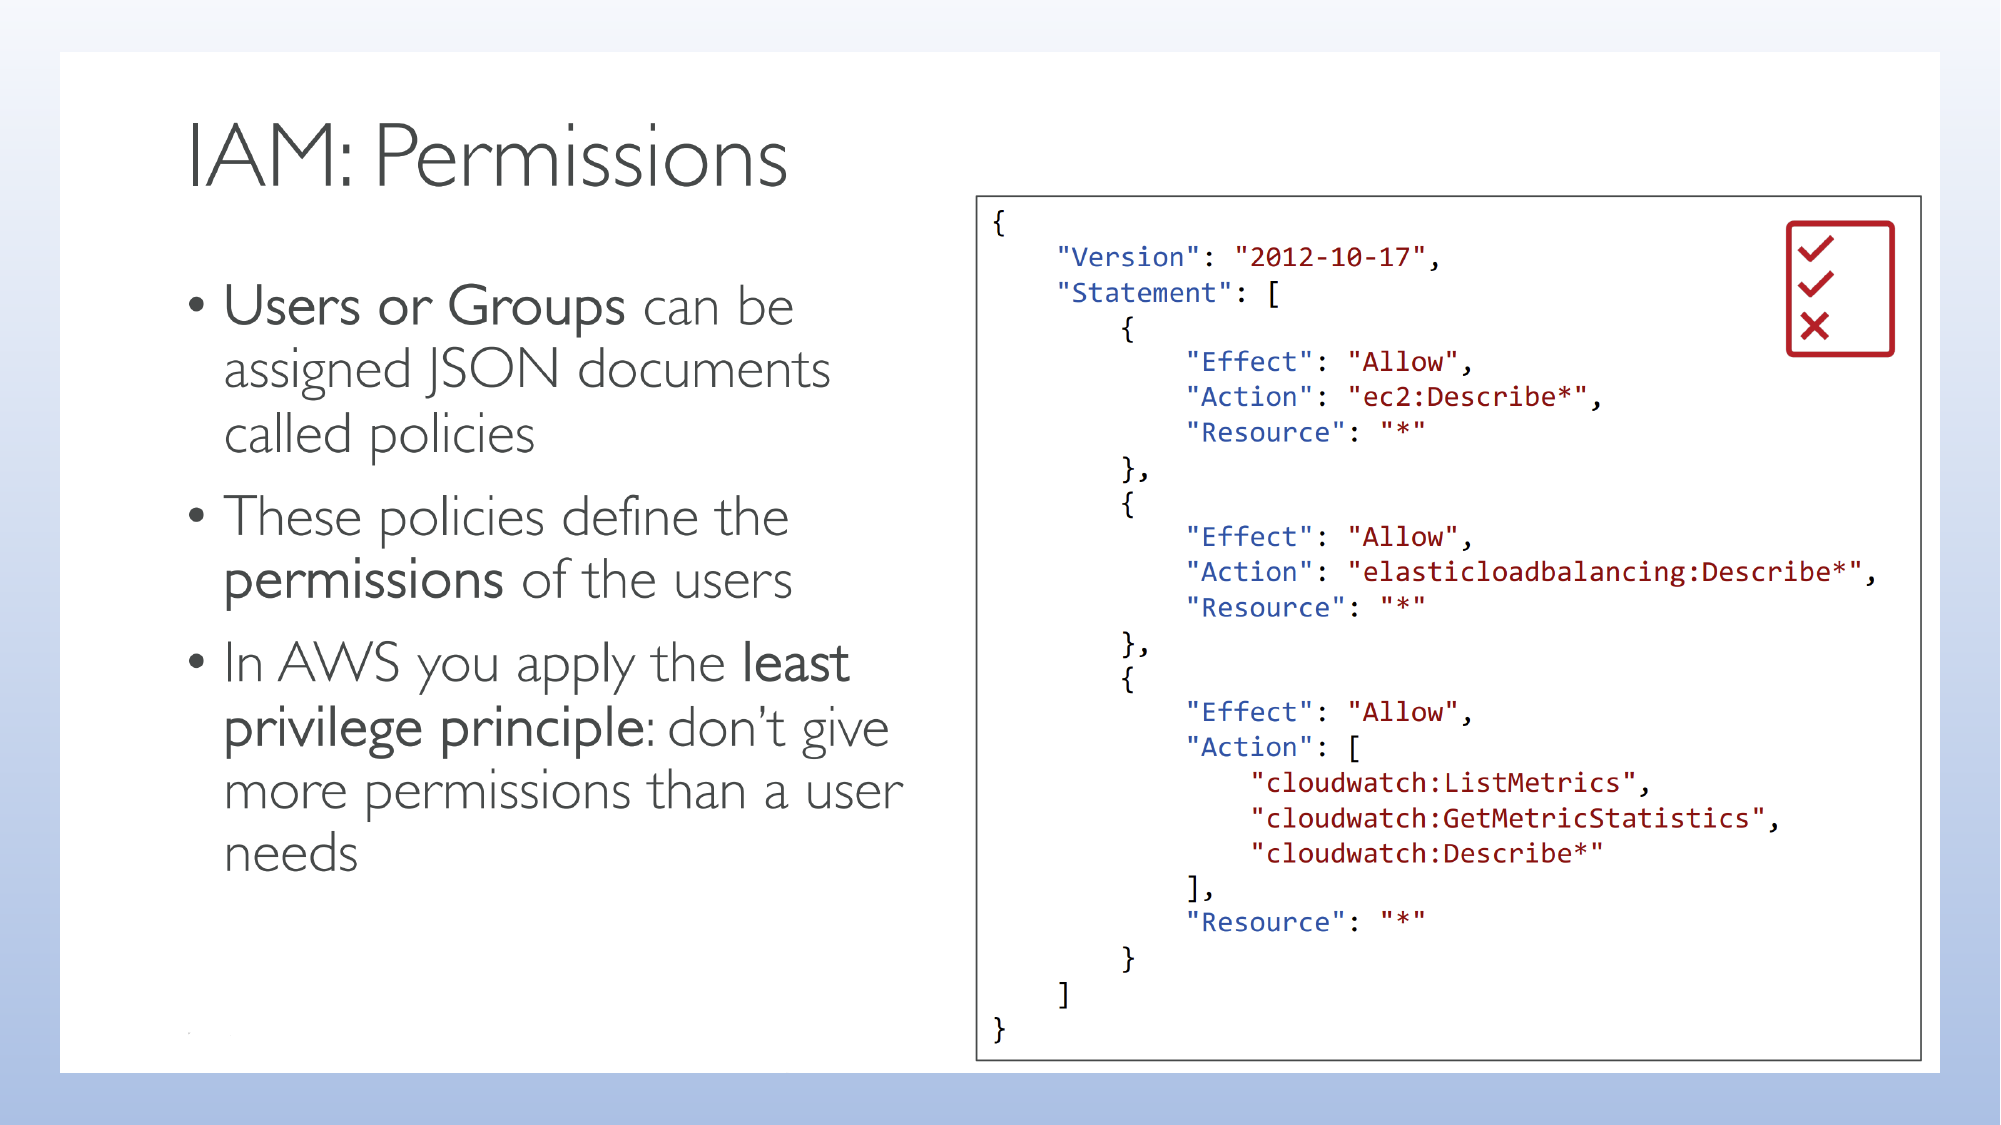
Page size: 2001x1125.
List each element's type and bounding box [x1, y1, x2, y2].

picture [60, 52, 1940, 1073]
